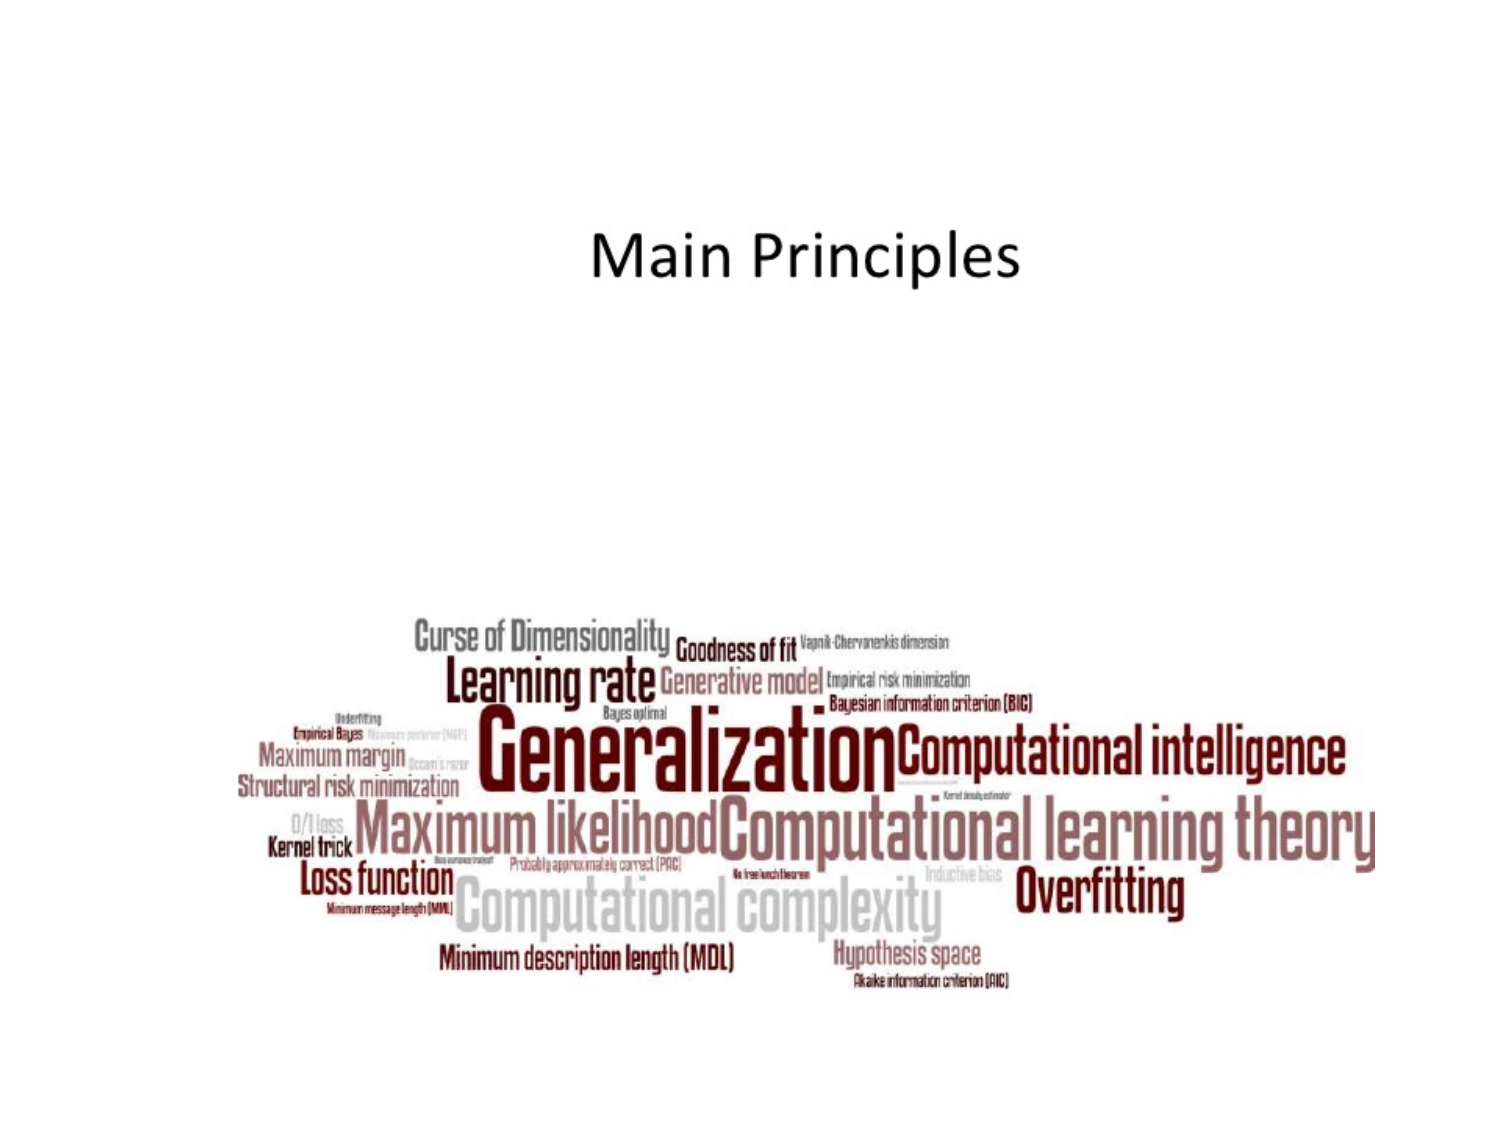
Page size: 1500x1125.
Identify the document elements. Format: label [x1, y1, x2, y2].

picture [174, 137, 1376, 1004]
